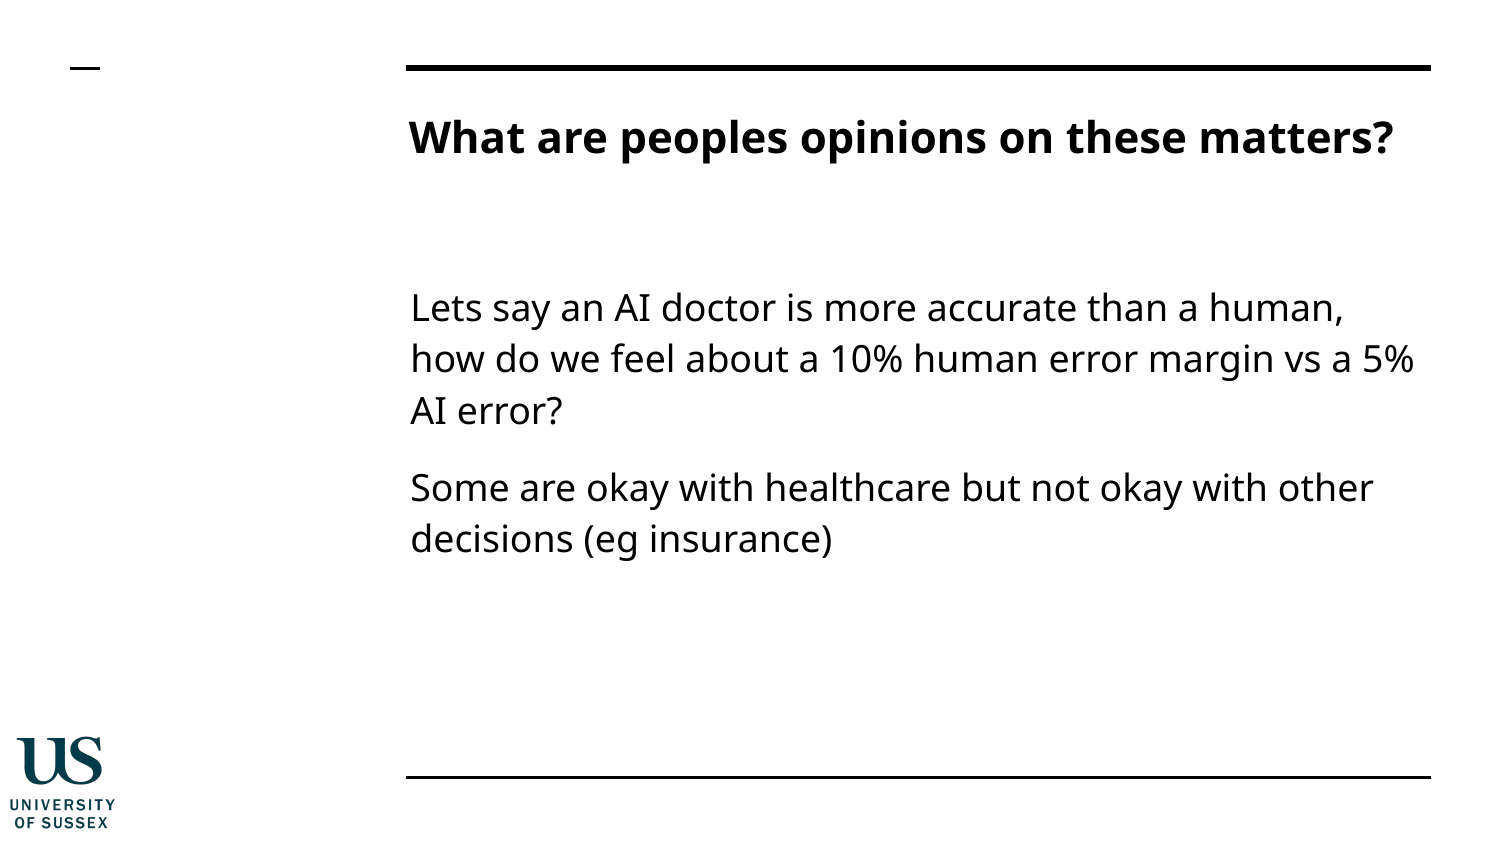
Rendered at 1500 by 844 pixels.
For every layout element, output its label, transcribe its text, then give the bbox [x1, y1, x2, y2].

list Lets say an AI doctor is more accurate than a human, how do we feel about a 10% human error margin vs a 5% AI error? Some are okay with healthcare but not okay with other decisions (eg insurance) [395, 261, 1433, 755]
picture [0, 721, 123, 844]
title What are peoples opinions on these matters? [393, 94, 1431, 199]
